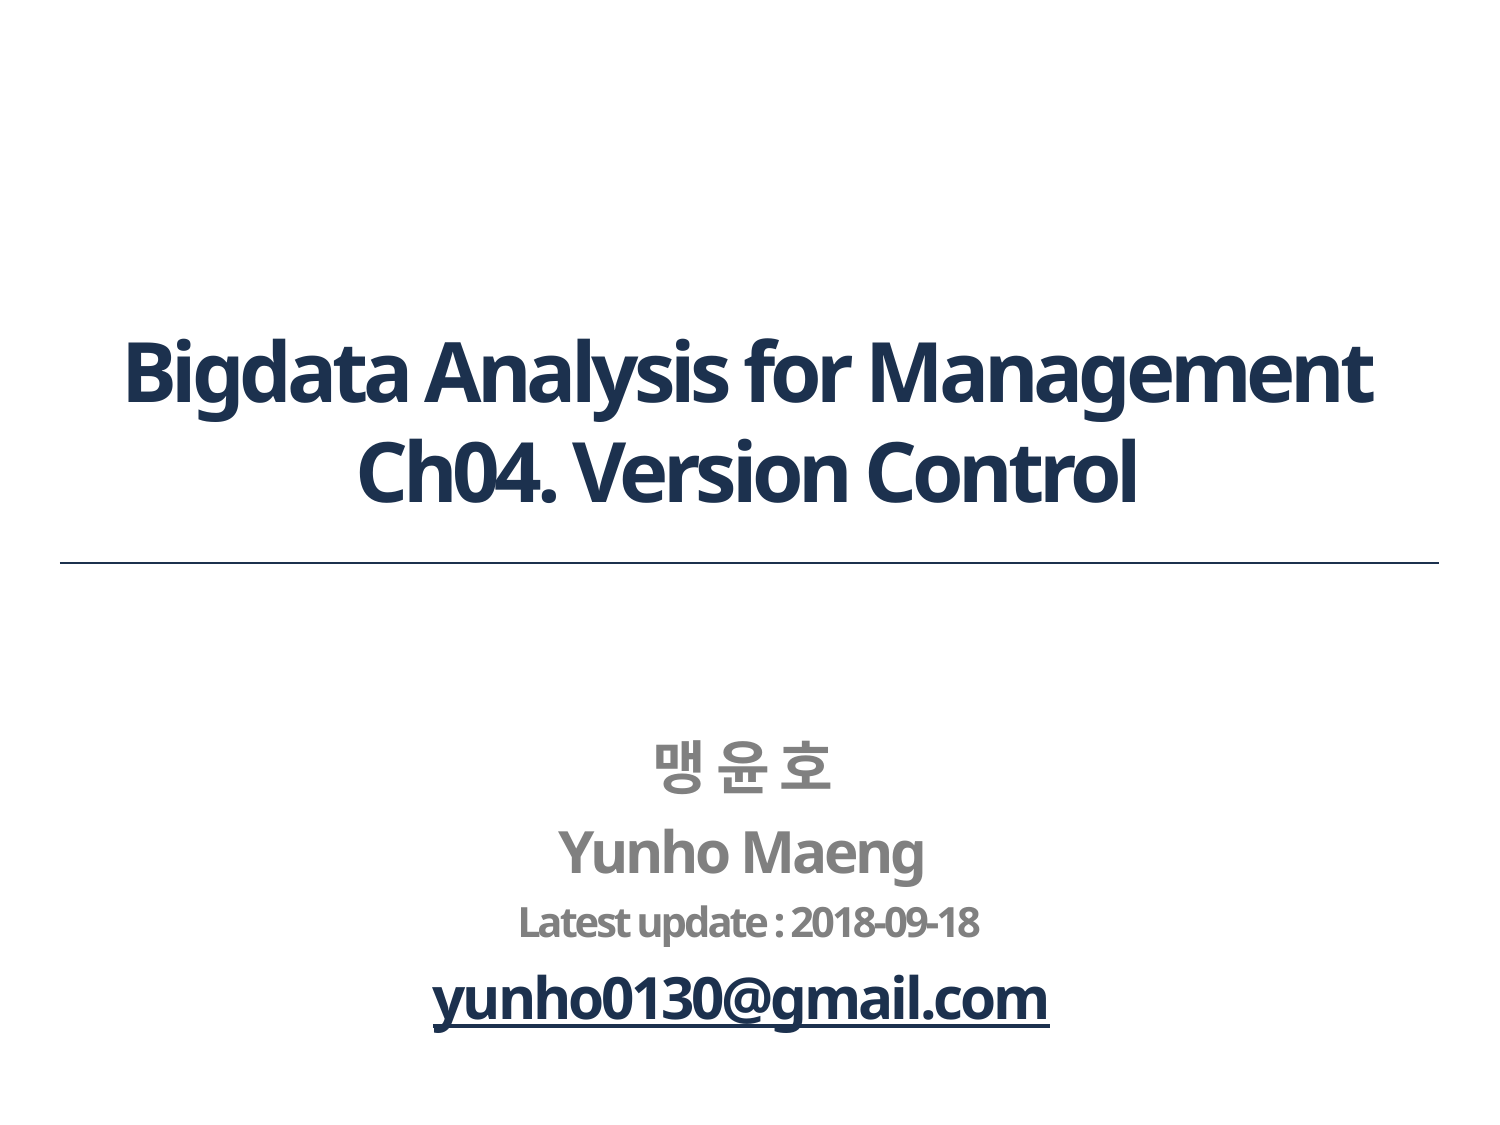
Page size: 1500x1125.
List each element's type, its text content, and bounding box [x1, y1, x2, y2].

title Bigdata Analysis for Management Ch04. Version Control [59, 312, 1439, 562]
text_box 맹 윤 호 Yunho Maeng Latest update : 2018-09-18 yunho0130@gmail.com [59, 639, 1439, 1013]
